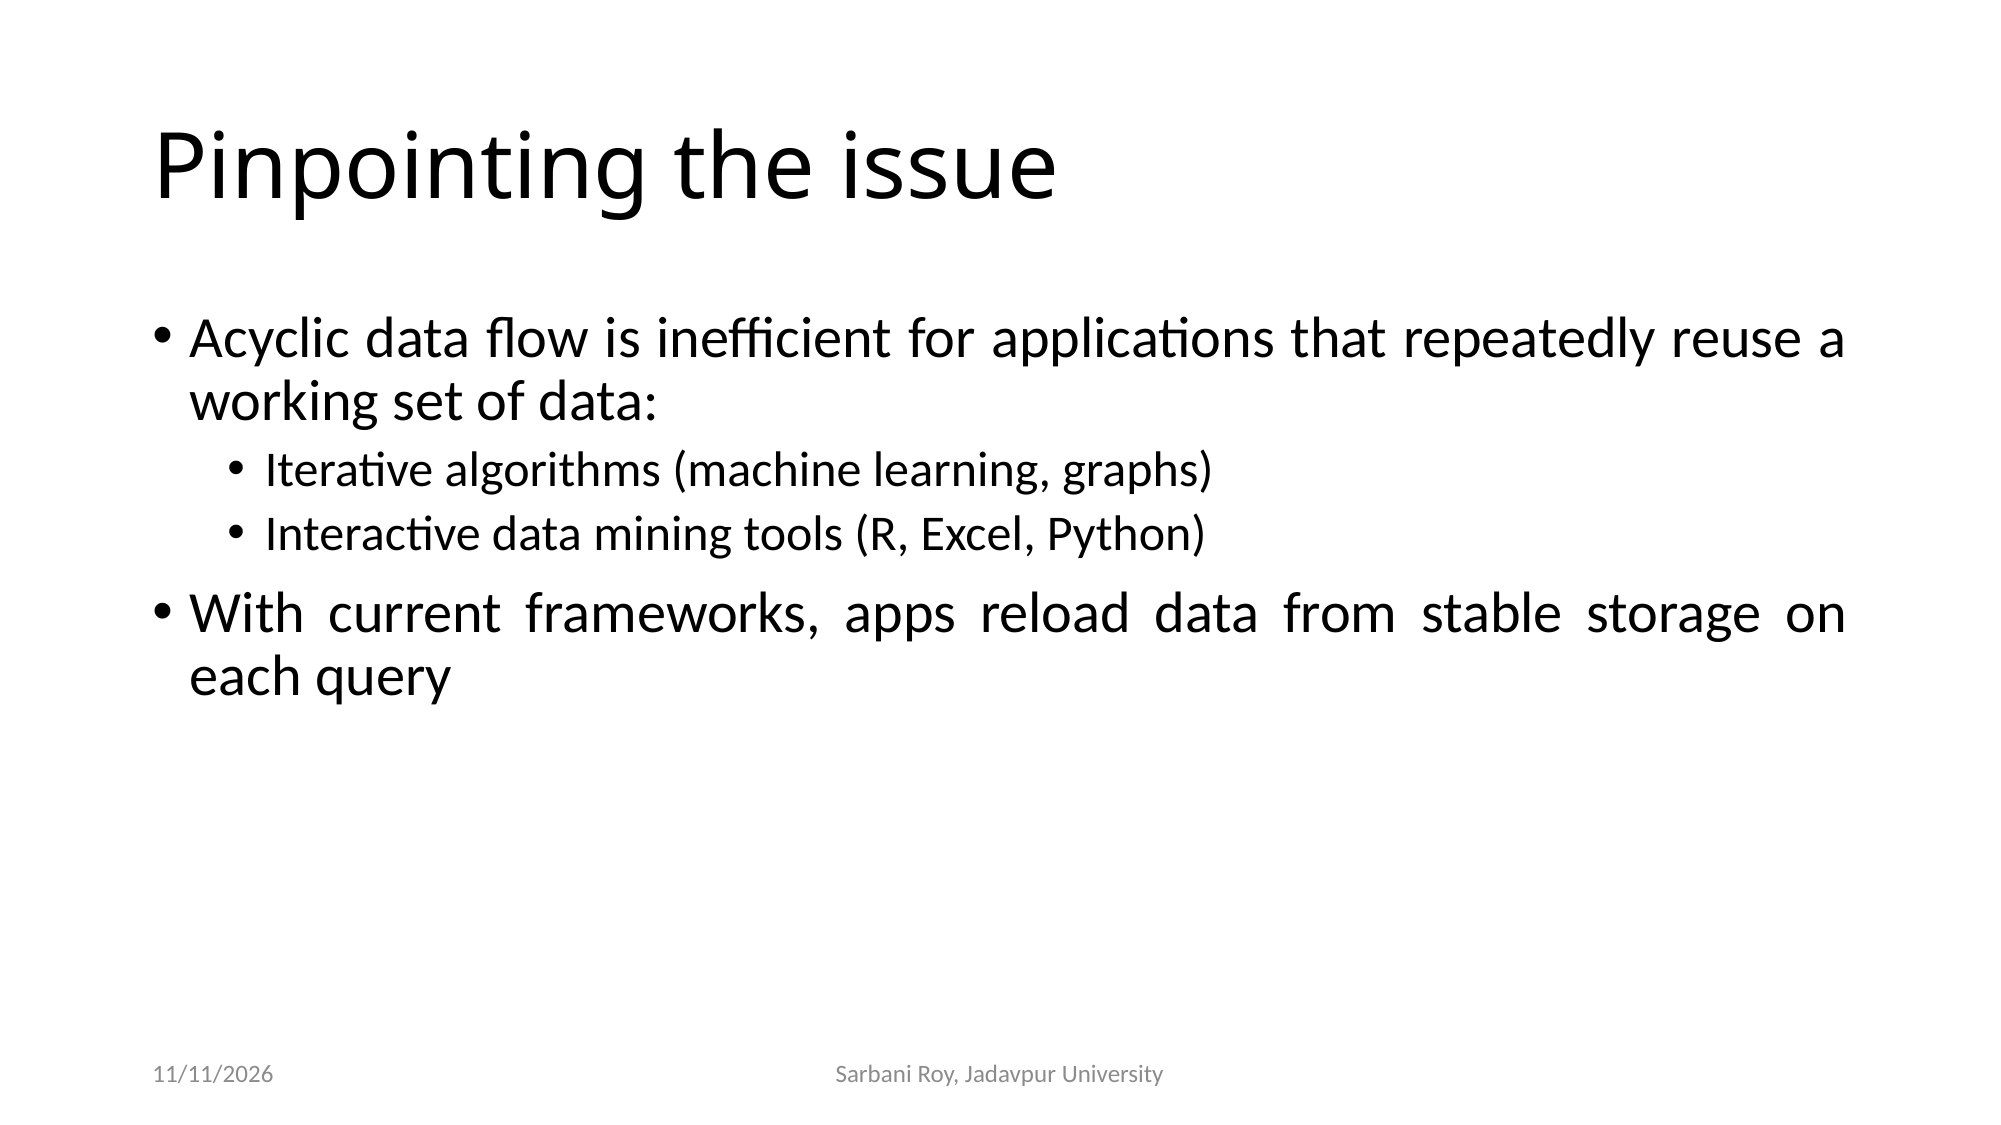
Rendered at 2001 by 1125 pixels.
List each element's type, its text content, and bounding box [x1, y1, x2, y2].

list Acyclic data flow is inefficient for applications that repeatedly reuse a working set of data: Iterative algorithms (machine learning, graphs) Interactive data mining tools (R, Excel, Python) With current frameworks, apps reload data from stable storage on each query [137, 299, 1863, 1014]
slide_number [137, 1042, 588, 1103]
title Pinpointing the issue [137, 59, 1863, 278]
footer Sarbani Roy, Jadavpur University [662, 1042, 1338, 1103]
